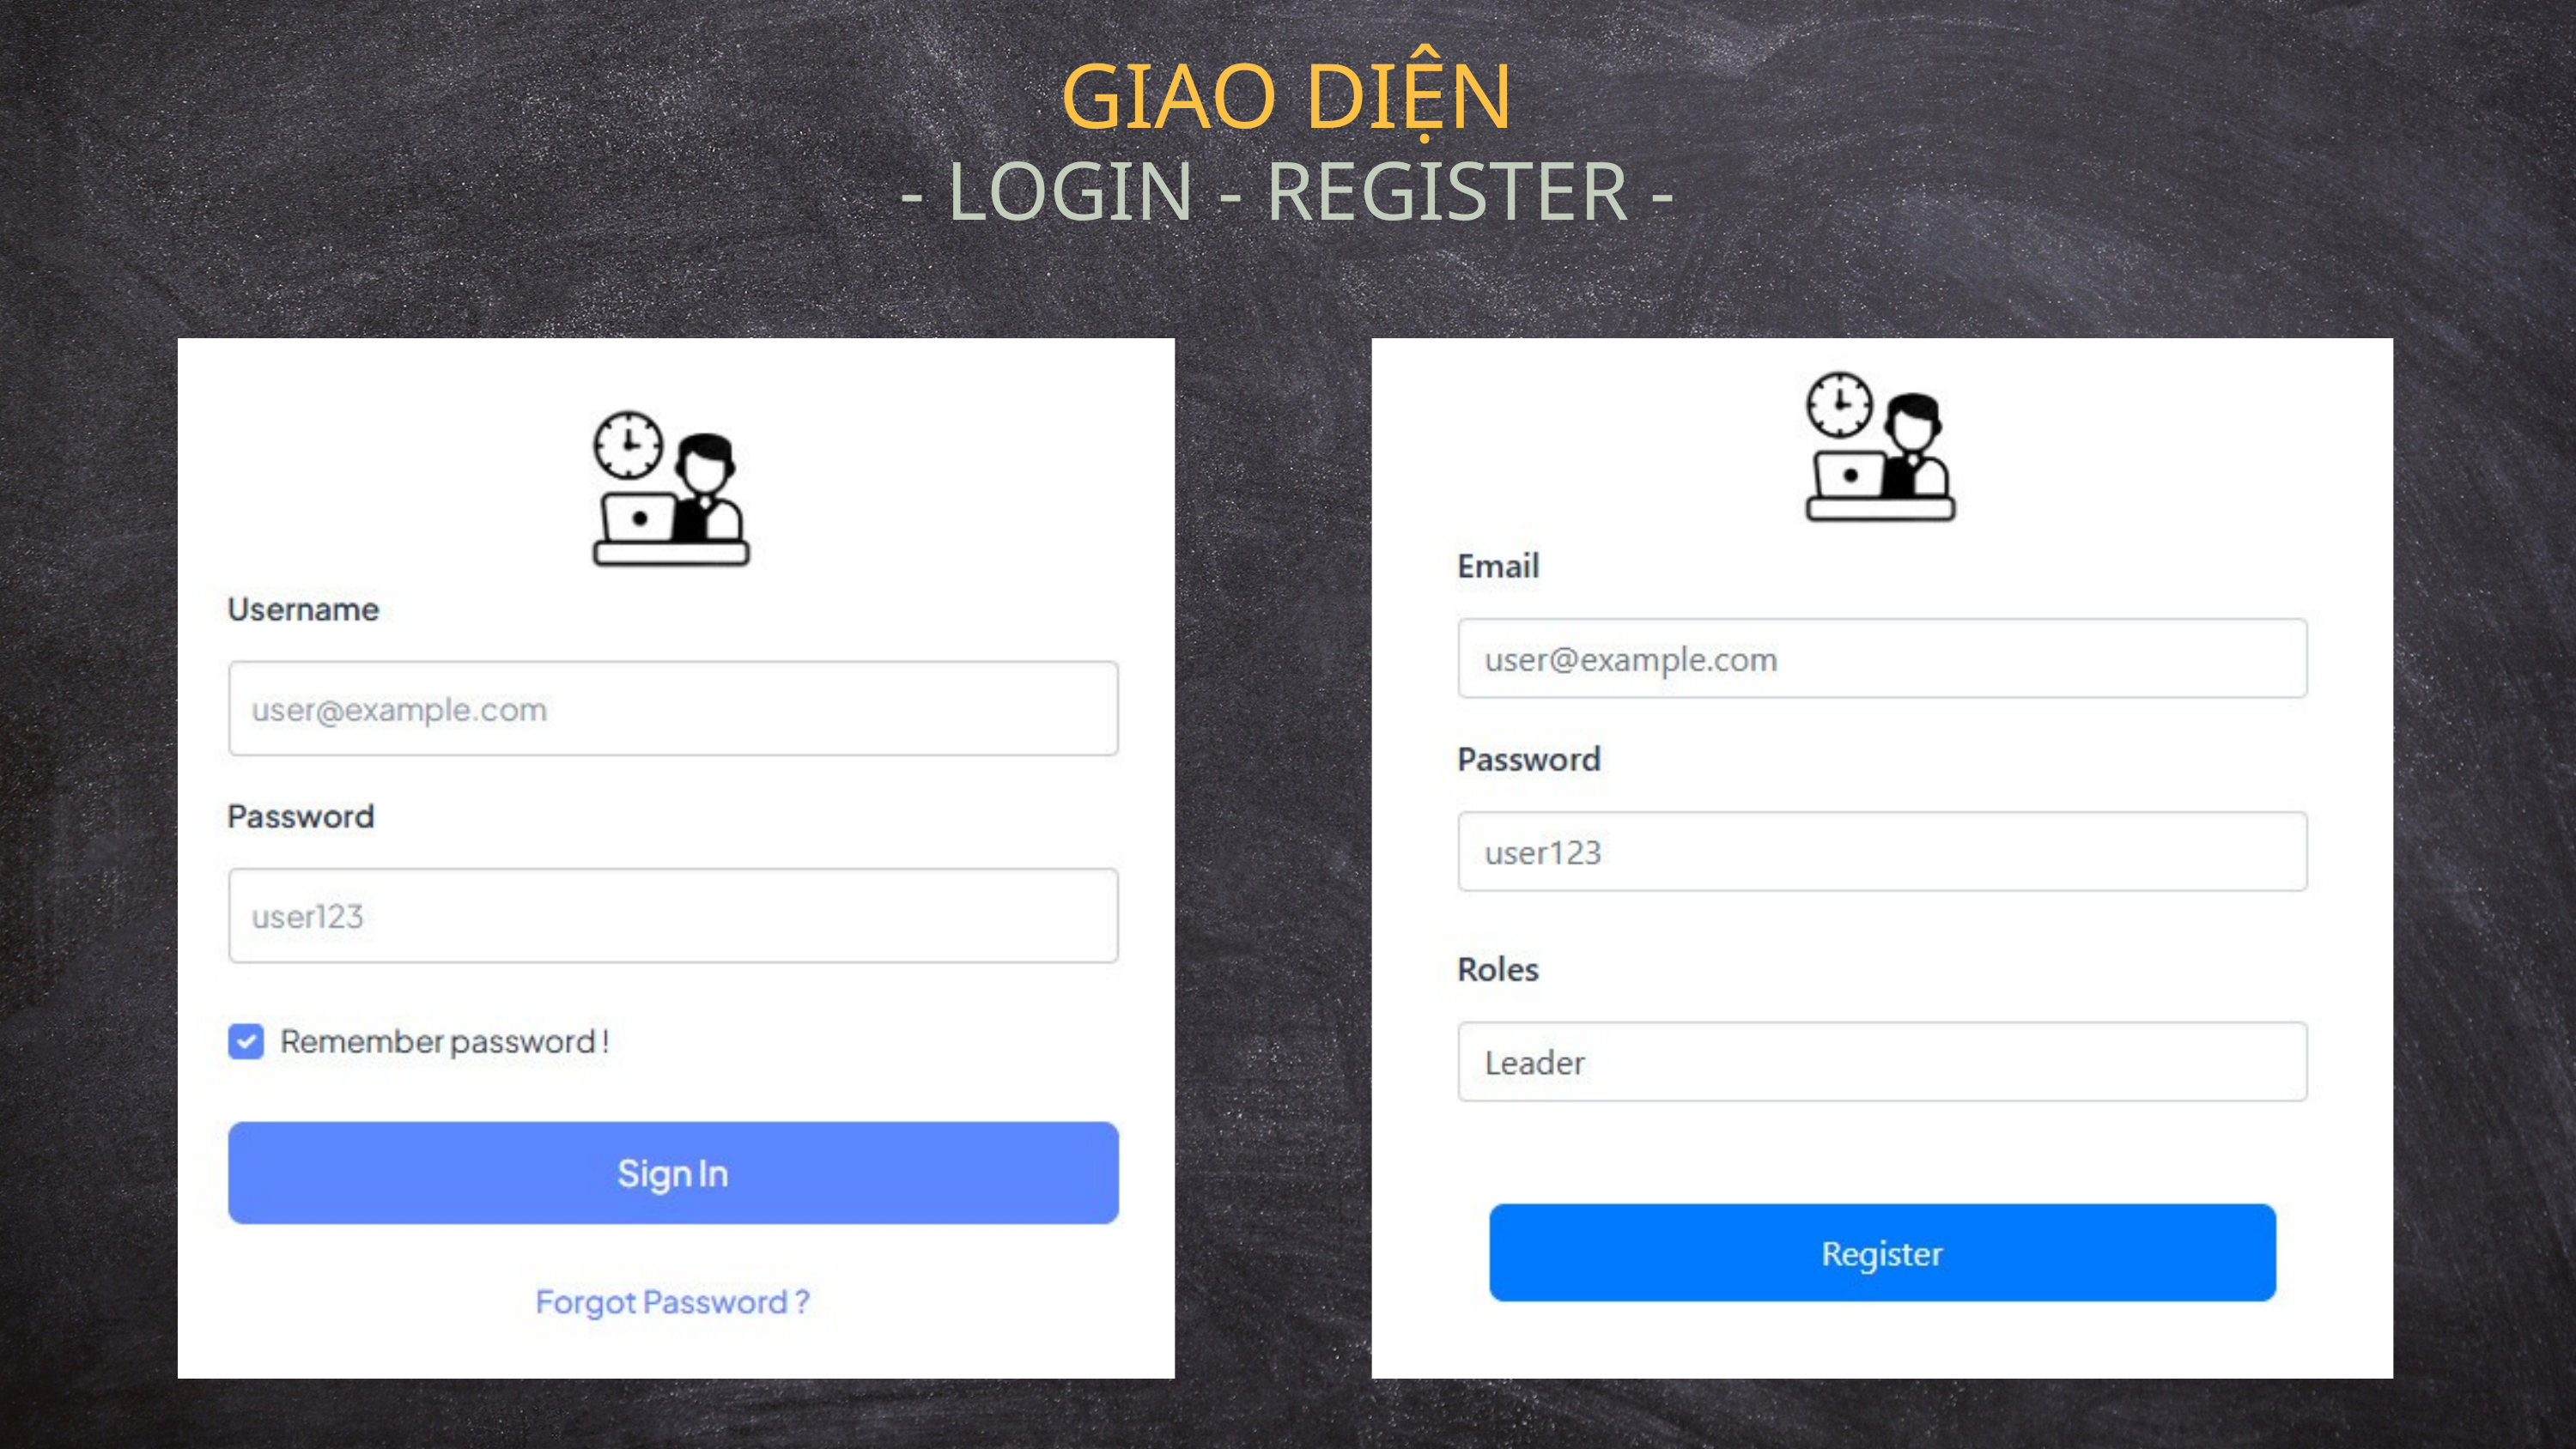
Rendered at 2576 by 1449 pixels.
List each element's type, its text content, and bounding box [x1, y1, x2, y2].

text_box [1371, 338, 2394, 1379]
text_box [178, 338, 1176, 1379]
text_box GIAO DIỆN - LOGIN - REGISTER - [802, 45, 1774, 237]
text_box [0, 0, 2576, 1449]
